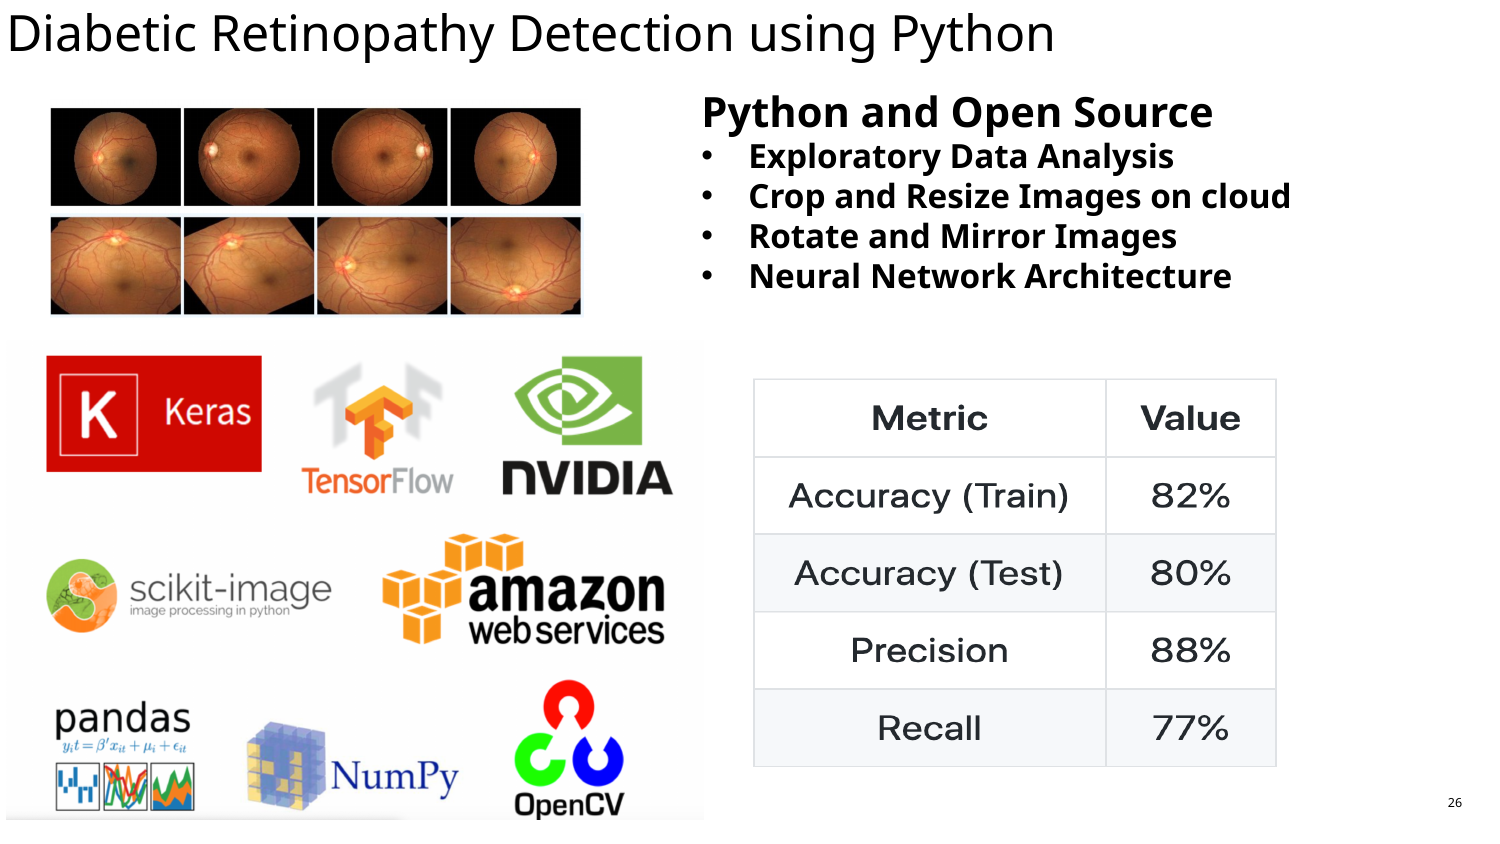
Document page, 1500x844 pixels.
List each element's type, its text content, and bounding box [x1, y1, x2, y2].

picture [5, 340, 704, 820]
slide_number 26 [1125, 791, 1463, 815]
picture [749, 366, 1286, 780]
picture [50, 99, 589, 320]
title Diabetic Retinopathy Detection using Python [6, 8, 1105, 149]
text_box Python and Open Source Exploratory Data Analysis Crop and Resize Images on cloud Rotate and Mirror Images Neural Network Architecture [686, 78, 1349, 338]
